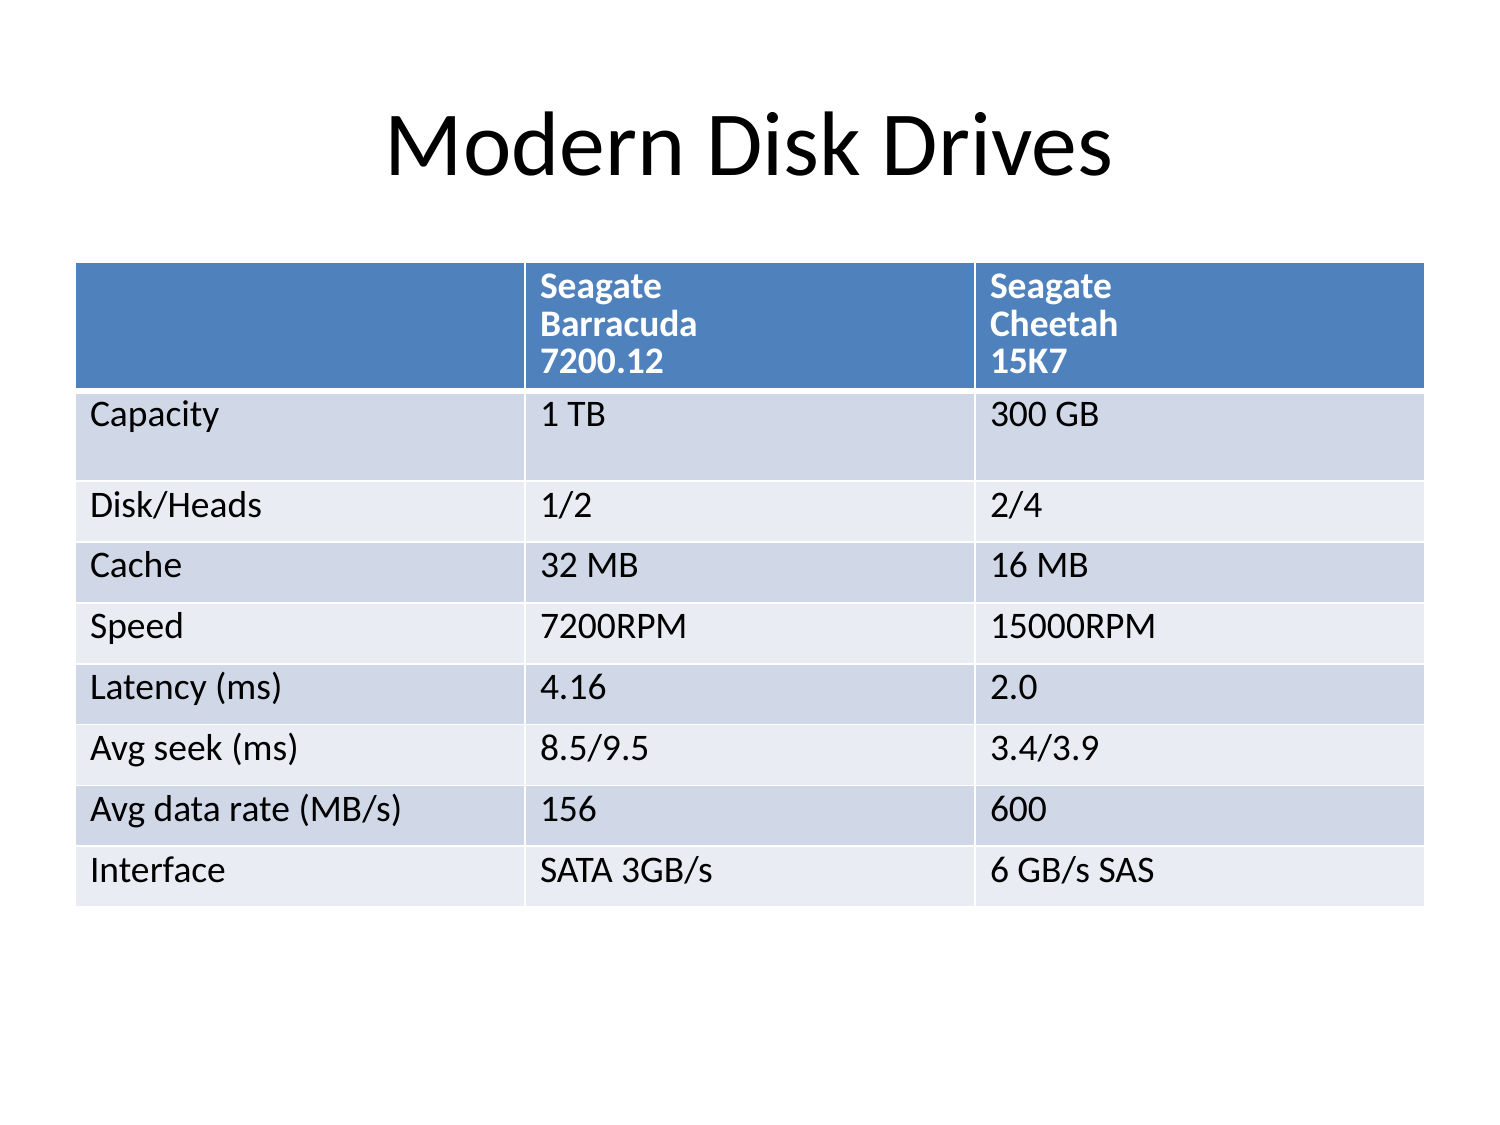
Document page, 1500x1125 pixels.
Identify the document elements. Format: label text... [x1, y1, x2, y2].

table_header [76, 263, 524, 388]
table_cell 1/2 [526, 482, 974, 541]
table_header Seagate Barracuda 7200.12 [526, 263, 974, 388]
table_cell Latency (ms) [76, 665, 524, 724]
table_cell 15000RPM [976, 604, 1424, 663]
table_cell 8.5/9.5 [526, 725, 974, 785]
table_cell 2.0 [976, 665, 1424, 724]
table_cell 156 [526, 786, 974, 845]
table_cell Cache [76, 543, 524, 602]
table_cell Speed [76, 604, 524, 663]
table_cell 16 MB [976, 543, 1424, 602]
title Modern Disk Drives [75, 45, 1425, 233]
table_cell Avg data rate (MB/s) [76, 786, 524, 845]
table_cell 1 TB [526, 394, 974, 480]
table_cell 300 GB [976, 394, 1424, 480]
table_cell Avg seek (ms) [76, 725, 524, 785]
table_cell 2/4 [976, 482, 1424, 541]
table_cell 4.16 [526, 665, 974, 724]
table_cell Capacity [76, 394, 524, 480]
table_cell 3.4/3.9 [976, 725, 1424, 785]
table_cell 6 GB/s SAS [976, 847, 1424, 906]
table_header Seagate Cheetah 15K7 [976, 263, 1424, 388]
table_cell Interface [76, 847, 524, 906]
table_cell 32 MB [526, 543, 974, 602]
table_cell 7200RPM [526, 604, 974, 663]
table_cell 600 [976, 786, 1424, 845]
table_cell SATA 3GB/s [526, 847, 974, 906]
table_cell Disk/Heads [76, 482, 524, 541]
